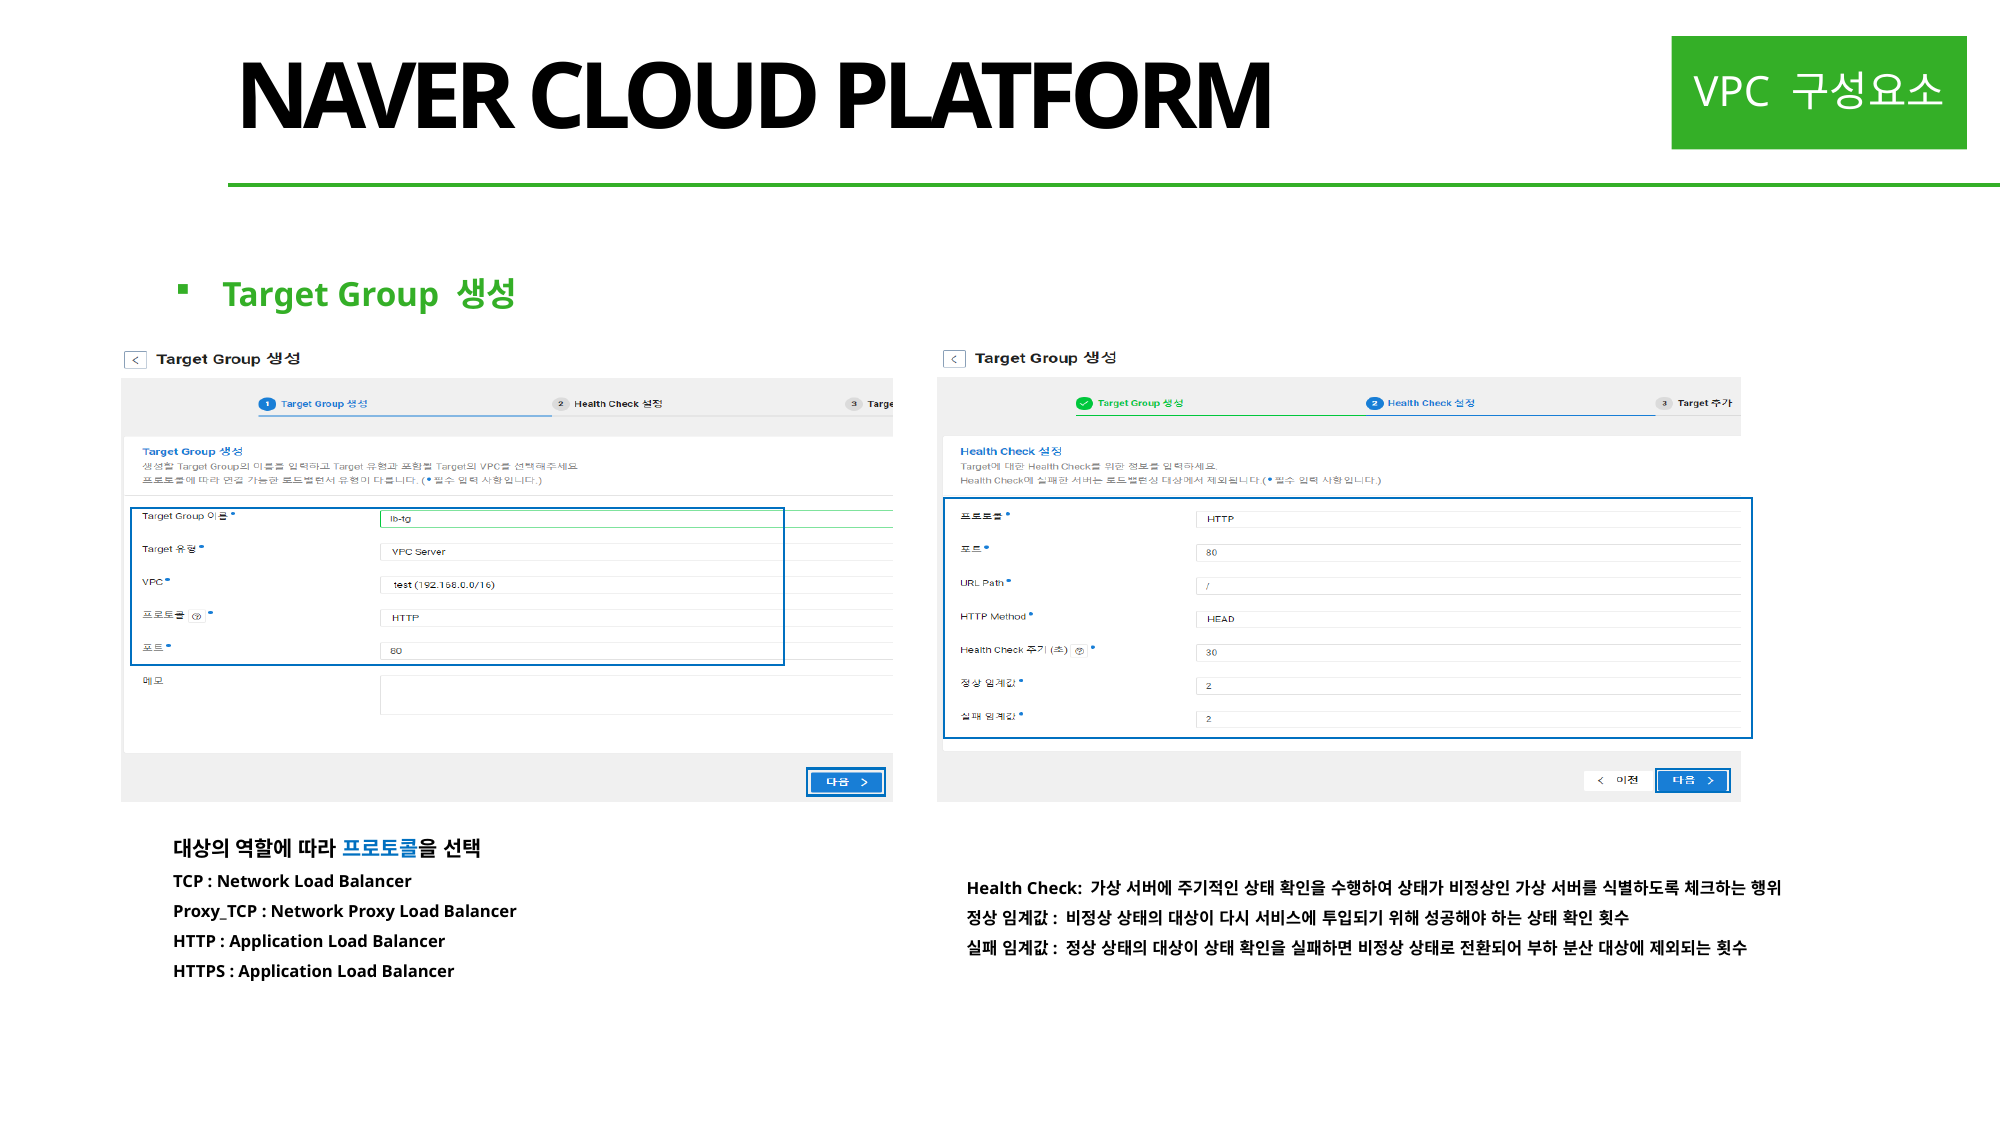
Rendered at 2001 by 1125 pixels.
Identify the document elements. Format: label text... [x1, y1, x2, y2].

text_box VPC 구성요소 [1678, 57, 1960, 123]
text_box NAVER CLOUD PLATFORM [220, 29, 1311, 155]
text_box [1741, 497, 1753, 739]
text_box Target Group 생성 [160, 265, 717, 321]
picture [936, 347, 1741, 802]
text_box 대상의 역할에 따라 프로토콜을 선택 TCP : Network Load Balancer Proxy_TCP : Network Proxy Load Balancer HTTP : Application Load Balancer HTTPS : Application Load Balancer [158, 815, 533, 1013]
text_box Health Check: 가상 서버에 주기적인 상태 확인을 수행하여 상태가 비정상인 가상 서버를 식별하도록 체크하는 행위 정상 임계값: 비정상 상태의 대상이 다시 서비스에 투입되기 위해 성공해야 하는 상태 확인 횟수 실패 임계값: 정상 상태의 대상이 상태 확인을 실패하면 비정상 상태로 전환되어 부하 분산 대상에 제외되는 횟수 [951, 861, 1798, 966]
picture [120, 347, 893, 802]
text_box [1671, 35, 1968, 150]
